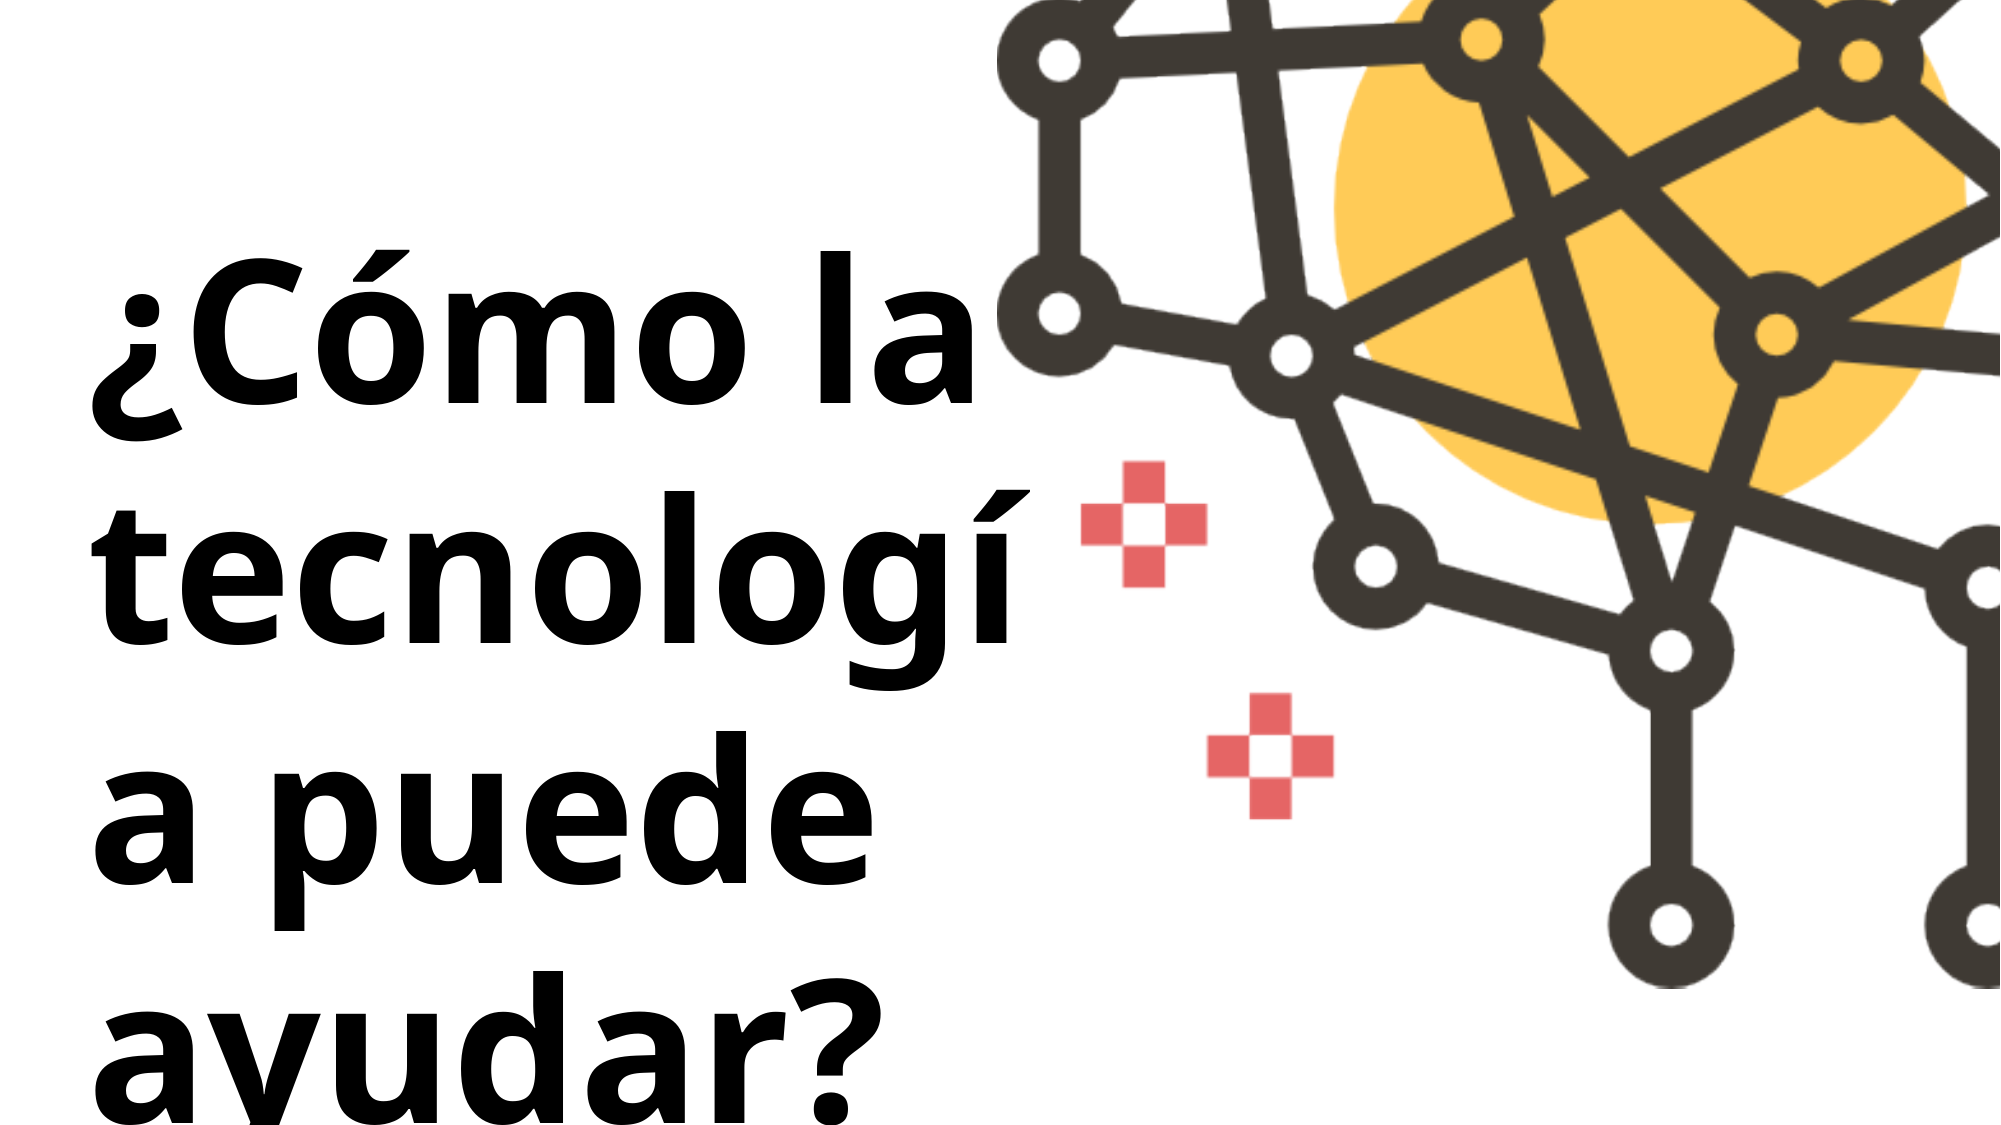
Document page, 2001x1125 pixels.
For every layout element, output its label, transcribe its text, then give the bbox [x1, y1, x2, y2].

picture [997, 0, 2000, 989]
text_box ¿Cómo la tecnología puede ayudar? [71, 196, 992, 939]
